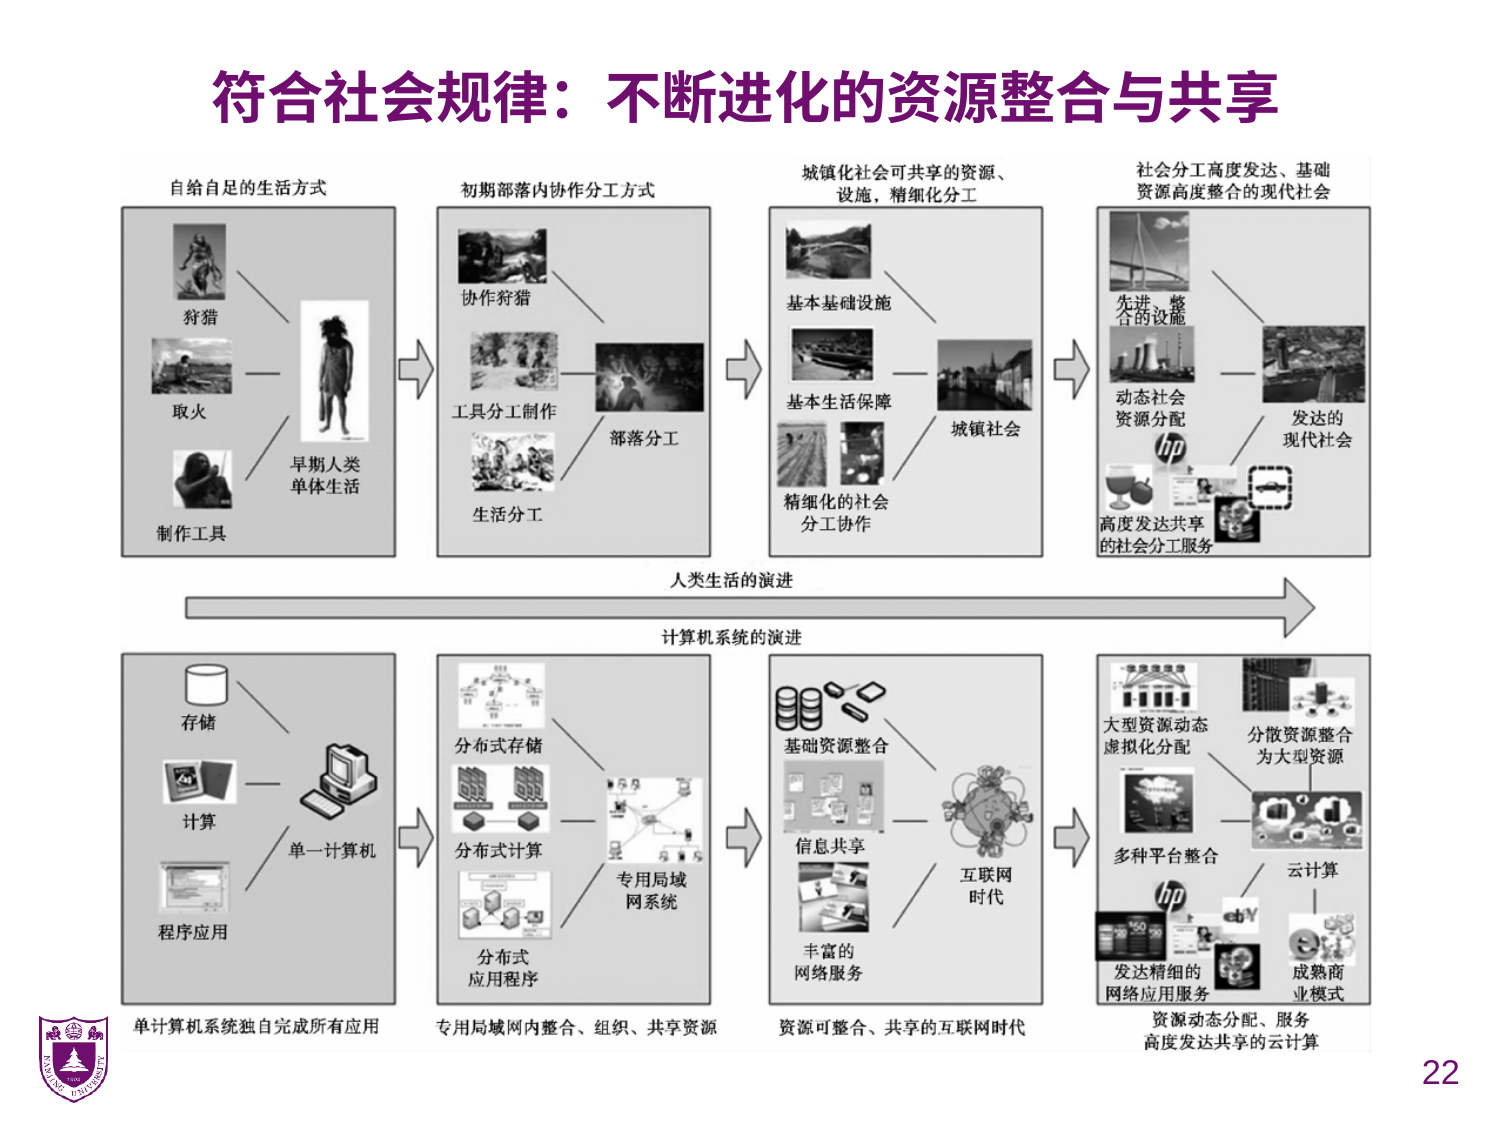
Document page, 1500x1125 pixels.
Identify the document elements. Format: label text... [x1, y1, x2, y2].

picture [112, 153, 1379, 1056]
picture [39, 1016, 108, 1103]
slide_number 22 [1370, 1047, 1475, 1095]
title 符合社会规律：不断进化的资源整合与共享 [68, 47, 1423, 154]
